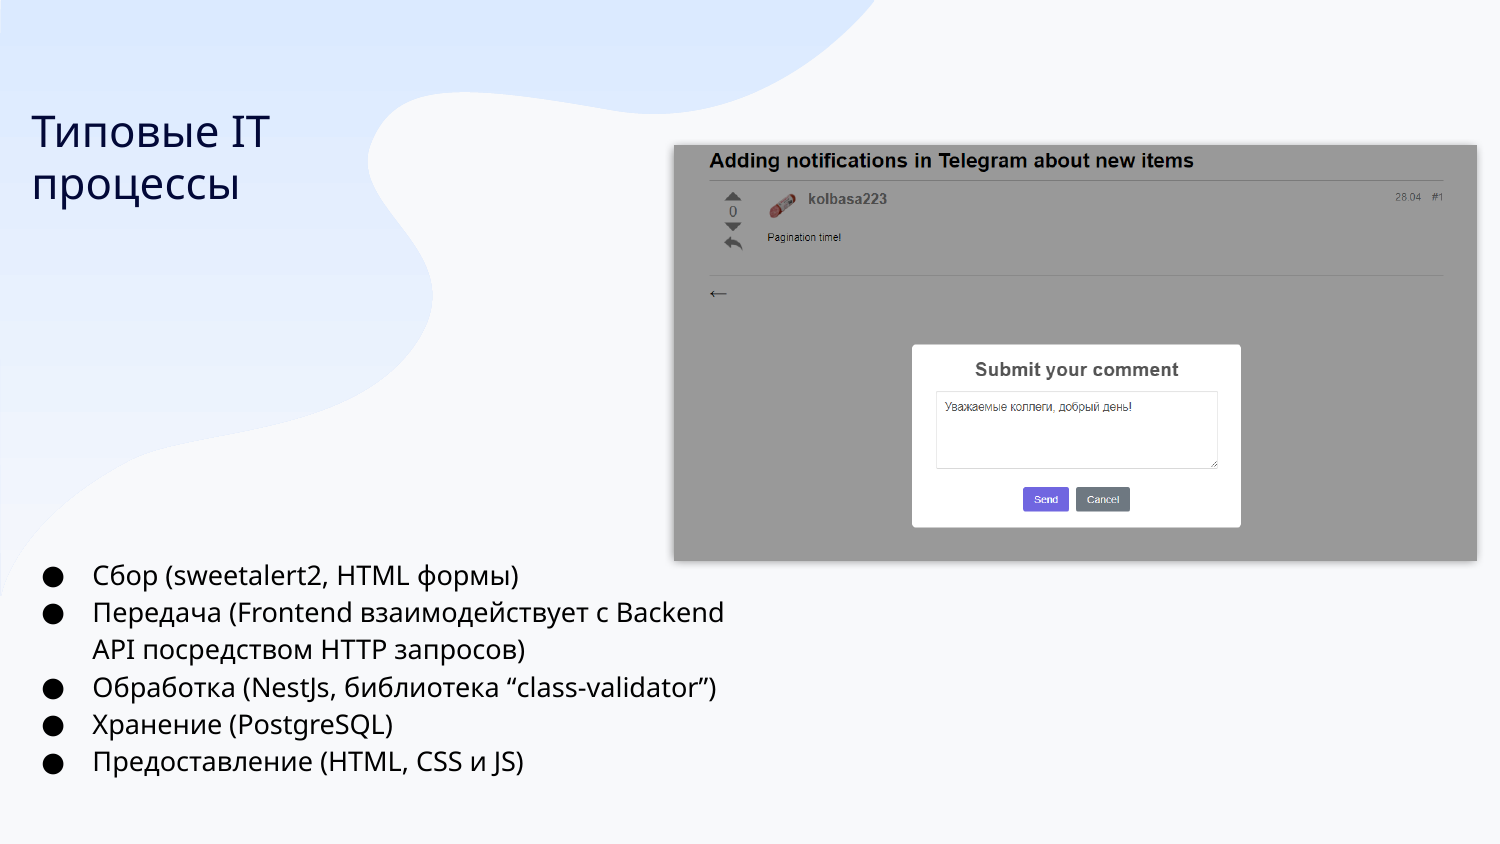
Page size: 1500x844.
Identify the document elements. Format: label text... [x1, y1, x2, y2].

text_box Типовые IT процессы [20, 97, 379, 215]
picture [674, 145, 1477, 561]
text_box Сбор (sweetalert2, HTML формы) Передача (Frontend взаимодействует с Backend API посредством HTTP запросов) Обработка (NestJs, библиотека “class-validator”) Хранение (PostgreSQL) Предоставление (HTML, CSS и JS) [0, 547, 763, 783]
